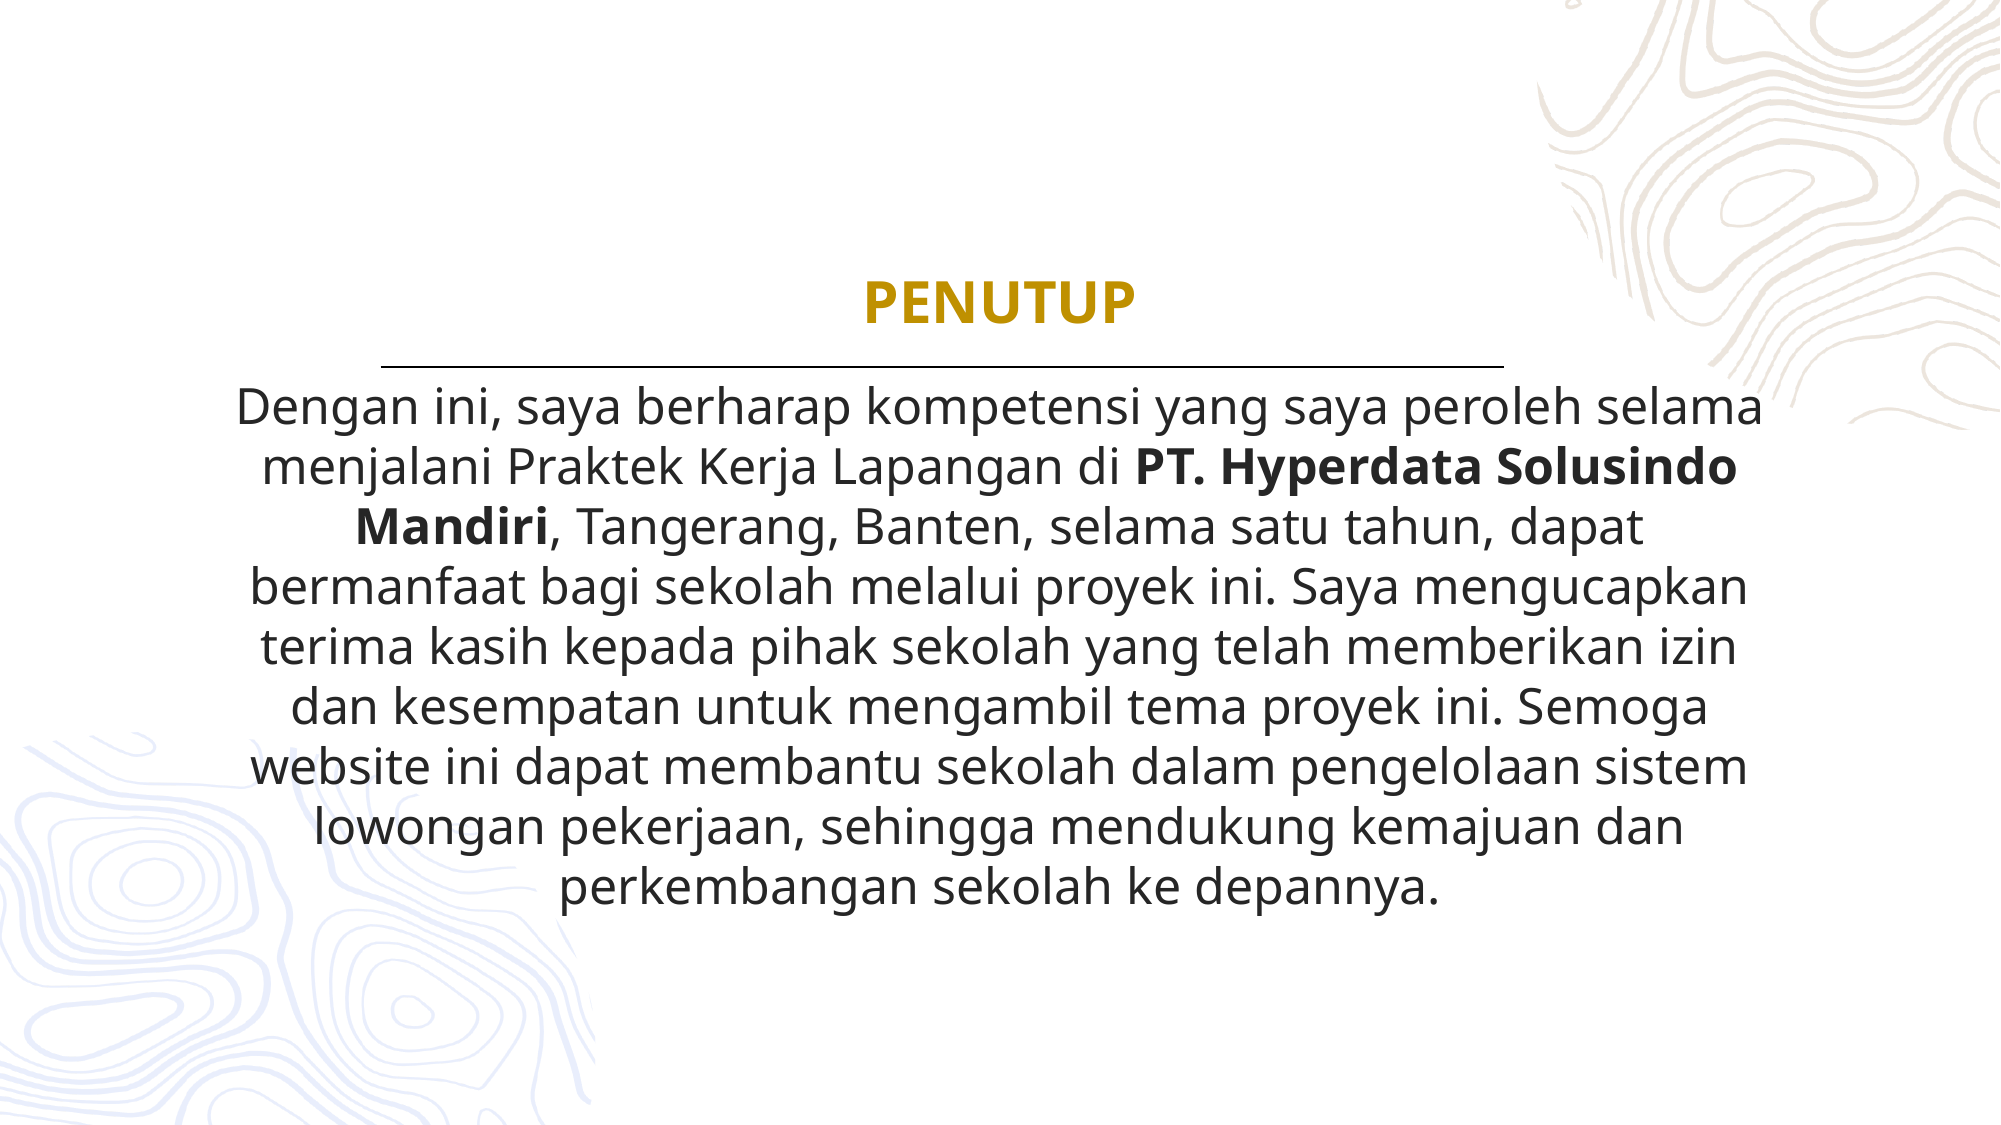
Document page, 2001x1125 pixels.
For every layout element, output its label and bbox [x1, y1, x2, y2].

text_box [0, 732, 596, 1125]
text_box [1536, 0, 2000, 430]
text_box [208, 257, 1792, 868]
